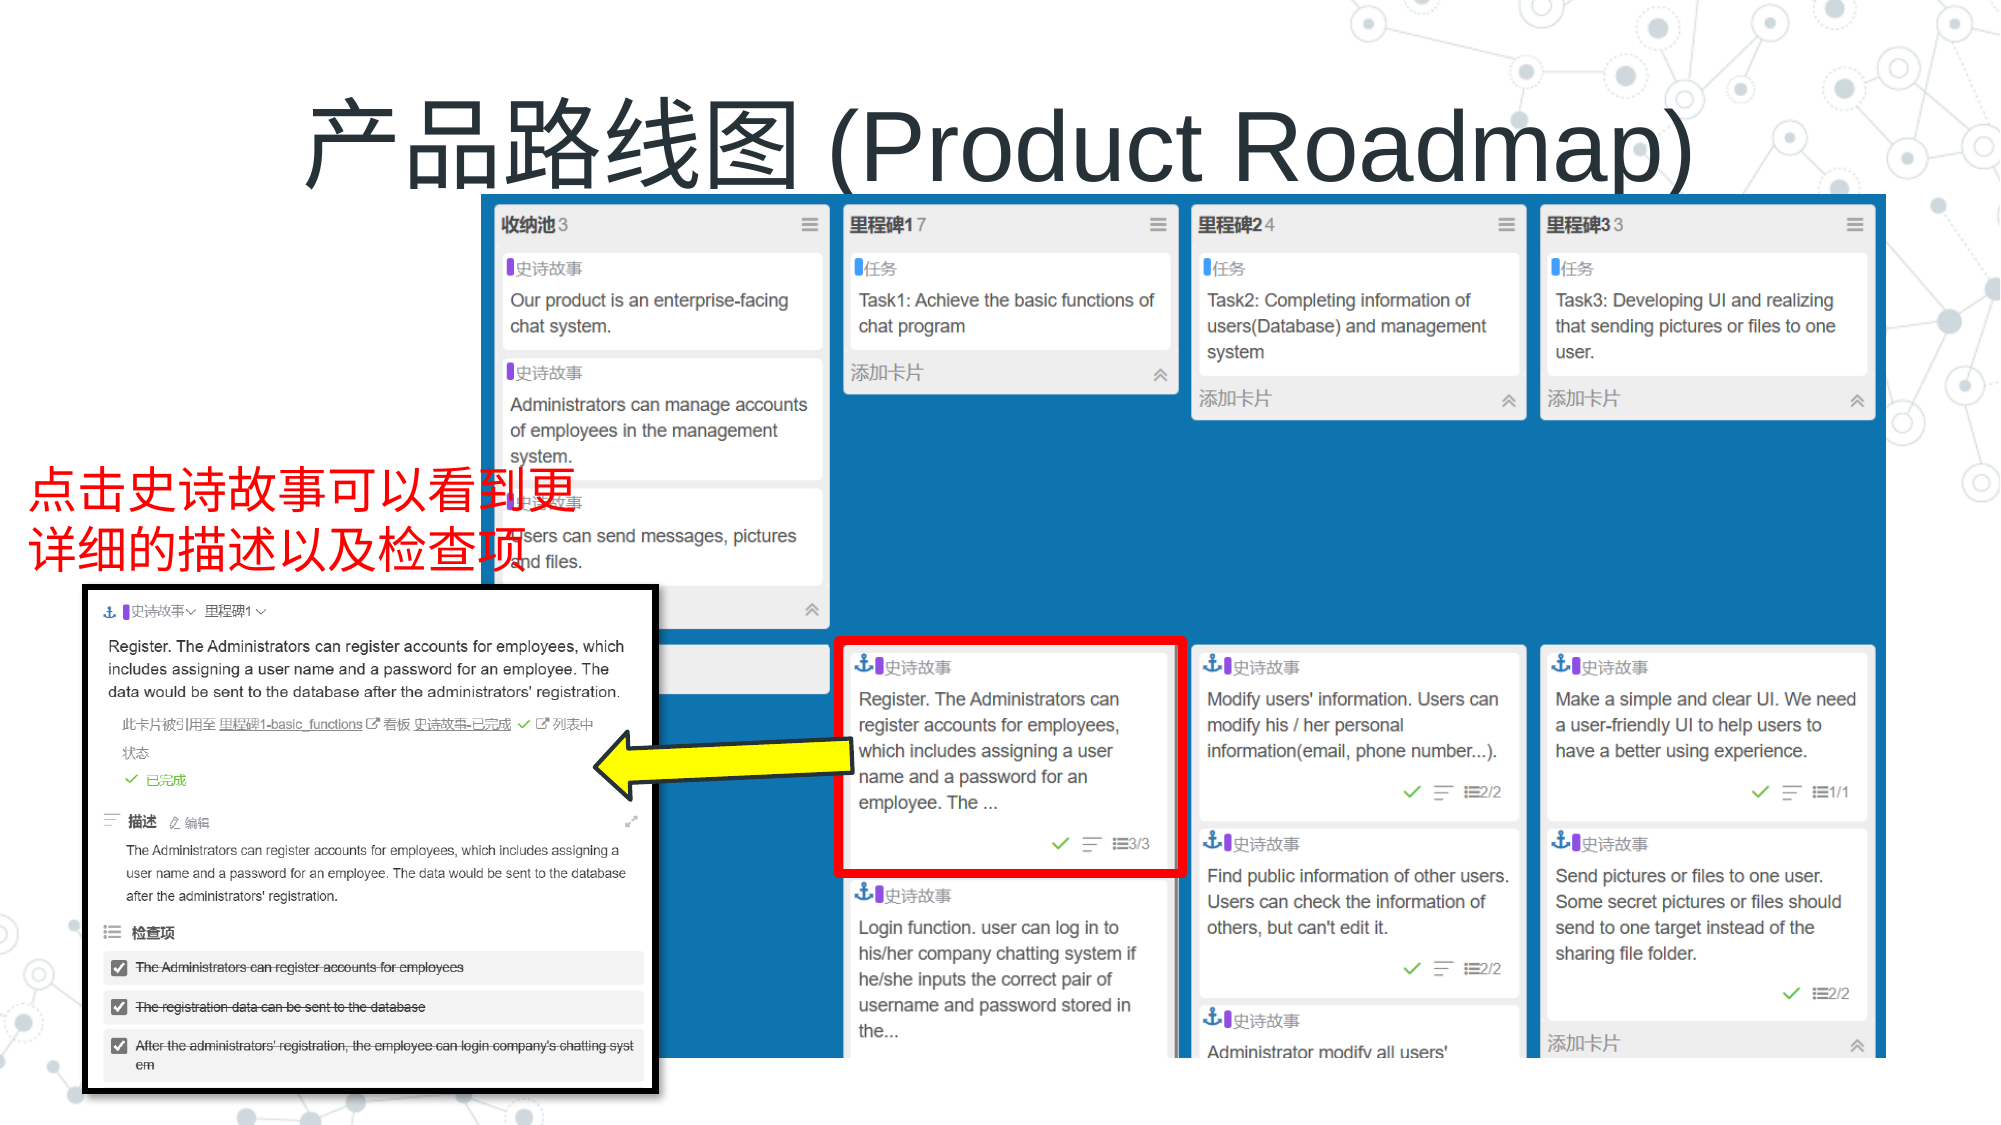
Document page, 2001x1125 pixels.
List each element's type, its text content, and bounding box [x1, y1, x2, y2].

title 产品路线图(Product Roadmap) [171, 67, 1828, 221]
picture [0, 0, 2001, 1125]
text_box 点击史诗故事可以看到更详细的描述以及检查项 [12, 451, 475, 586]
